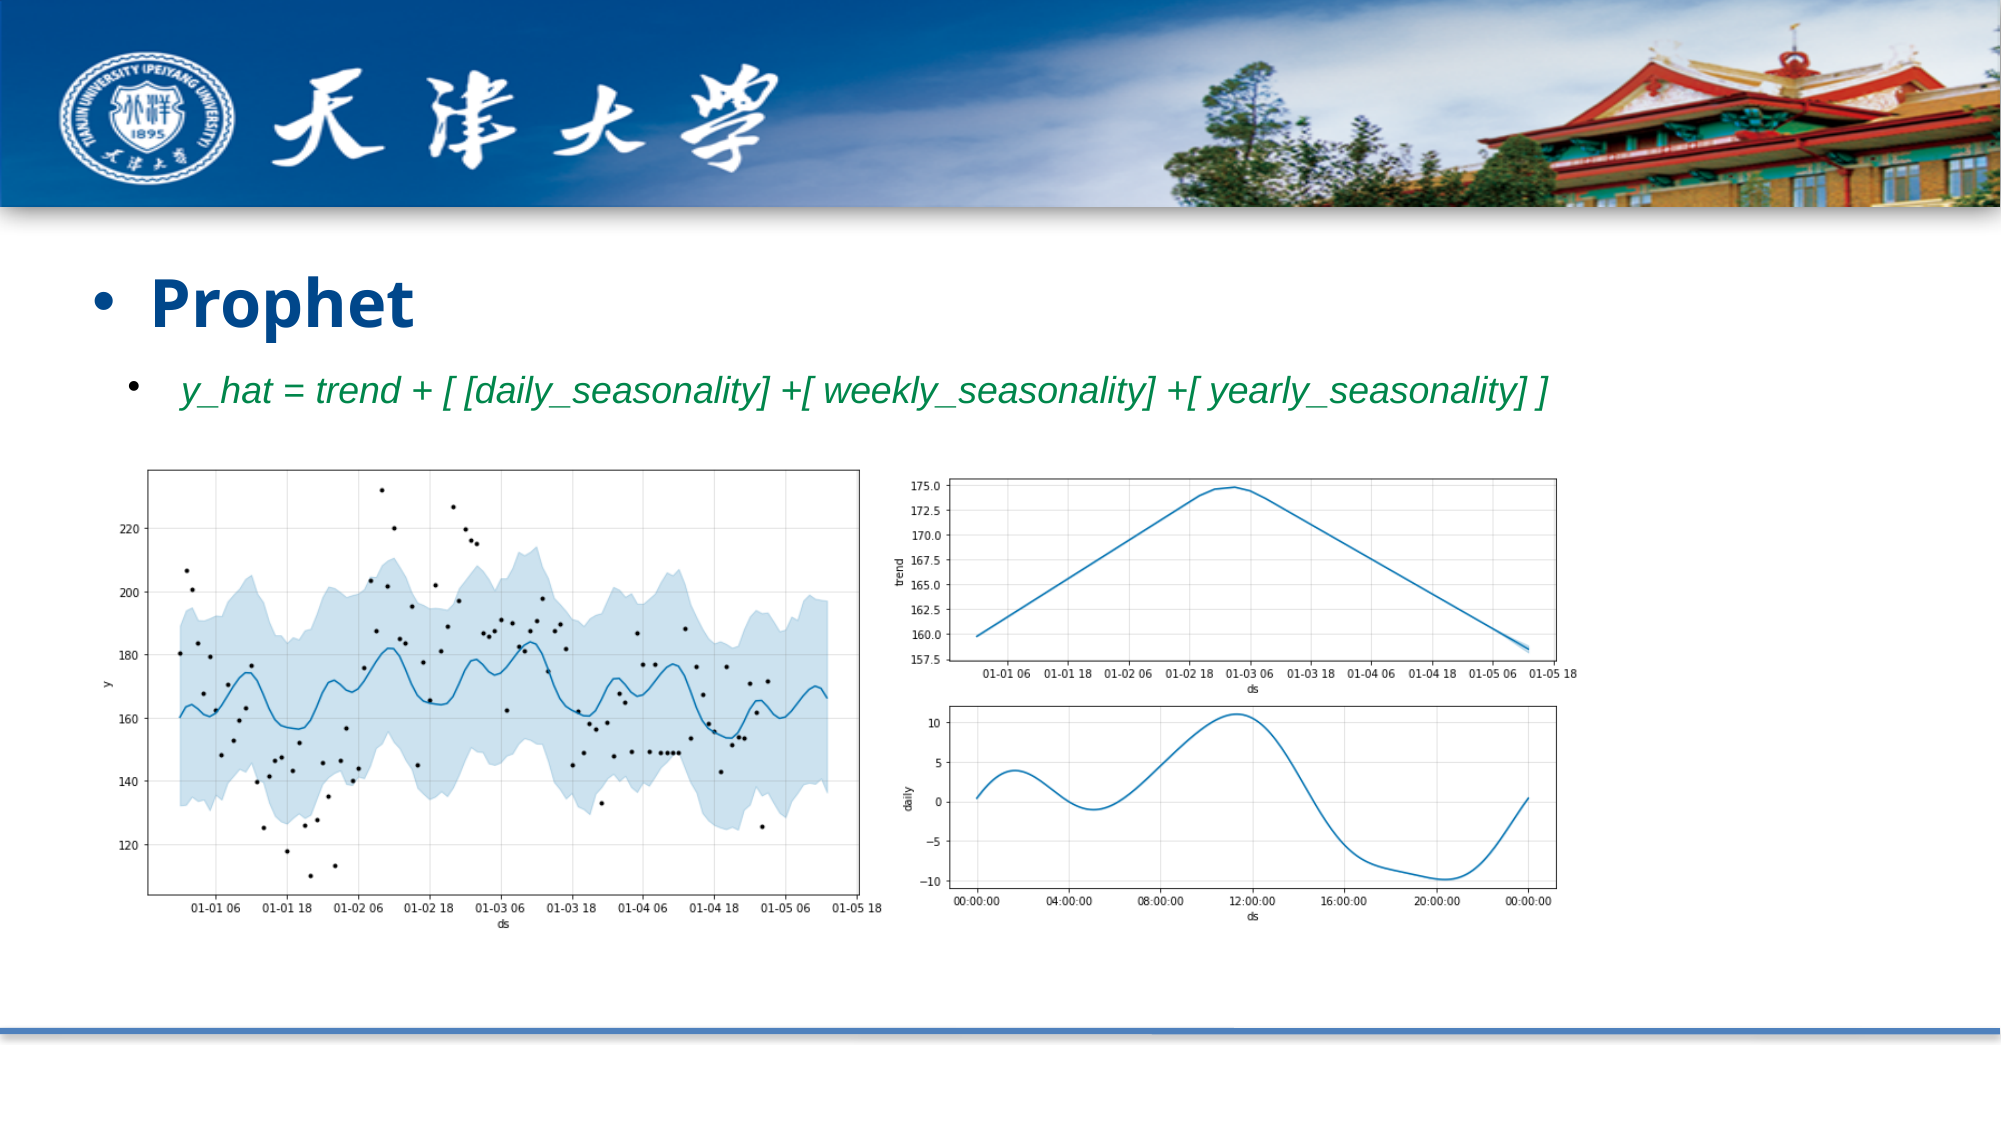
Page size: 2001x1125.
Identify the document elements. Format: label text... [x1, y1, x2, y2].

list Prophet [78, 253, 1842, 359]
picture [0, 0, 2000, 207]
text_box y_hat = trend + [ [daily_seasonality] +[ weekly_seasonality] +[ yearly_seasonality] ] [95, 358, 1585, 419]
picture [95, 463, 1586, 937]
